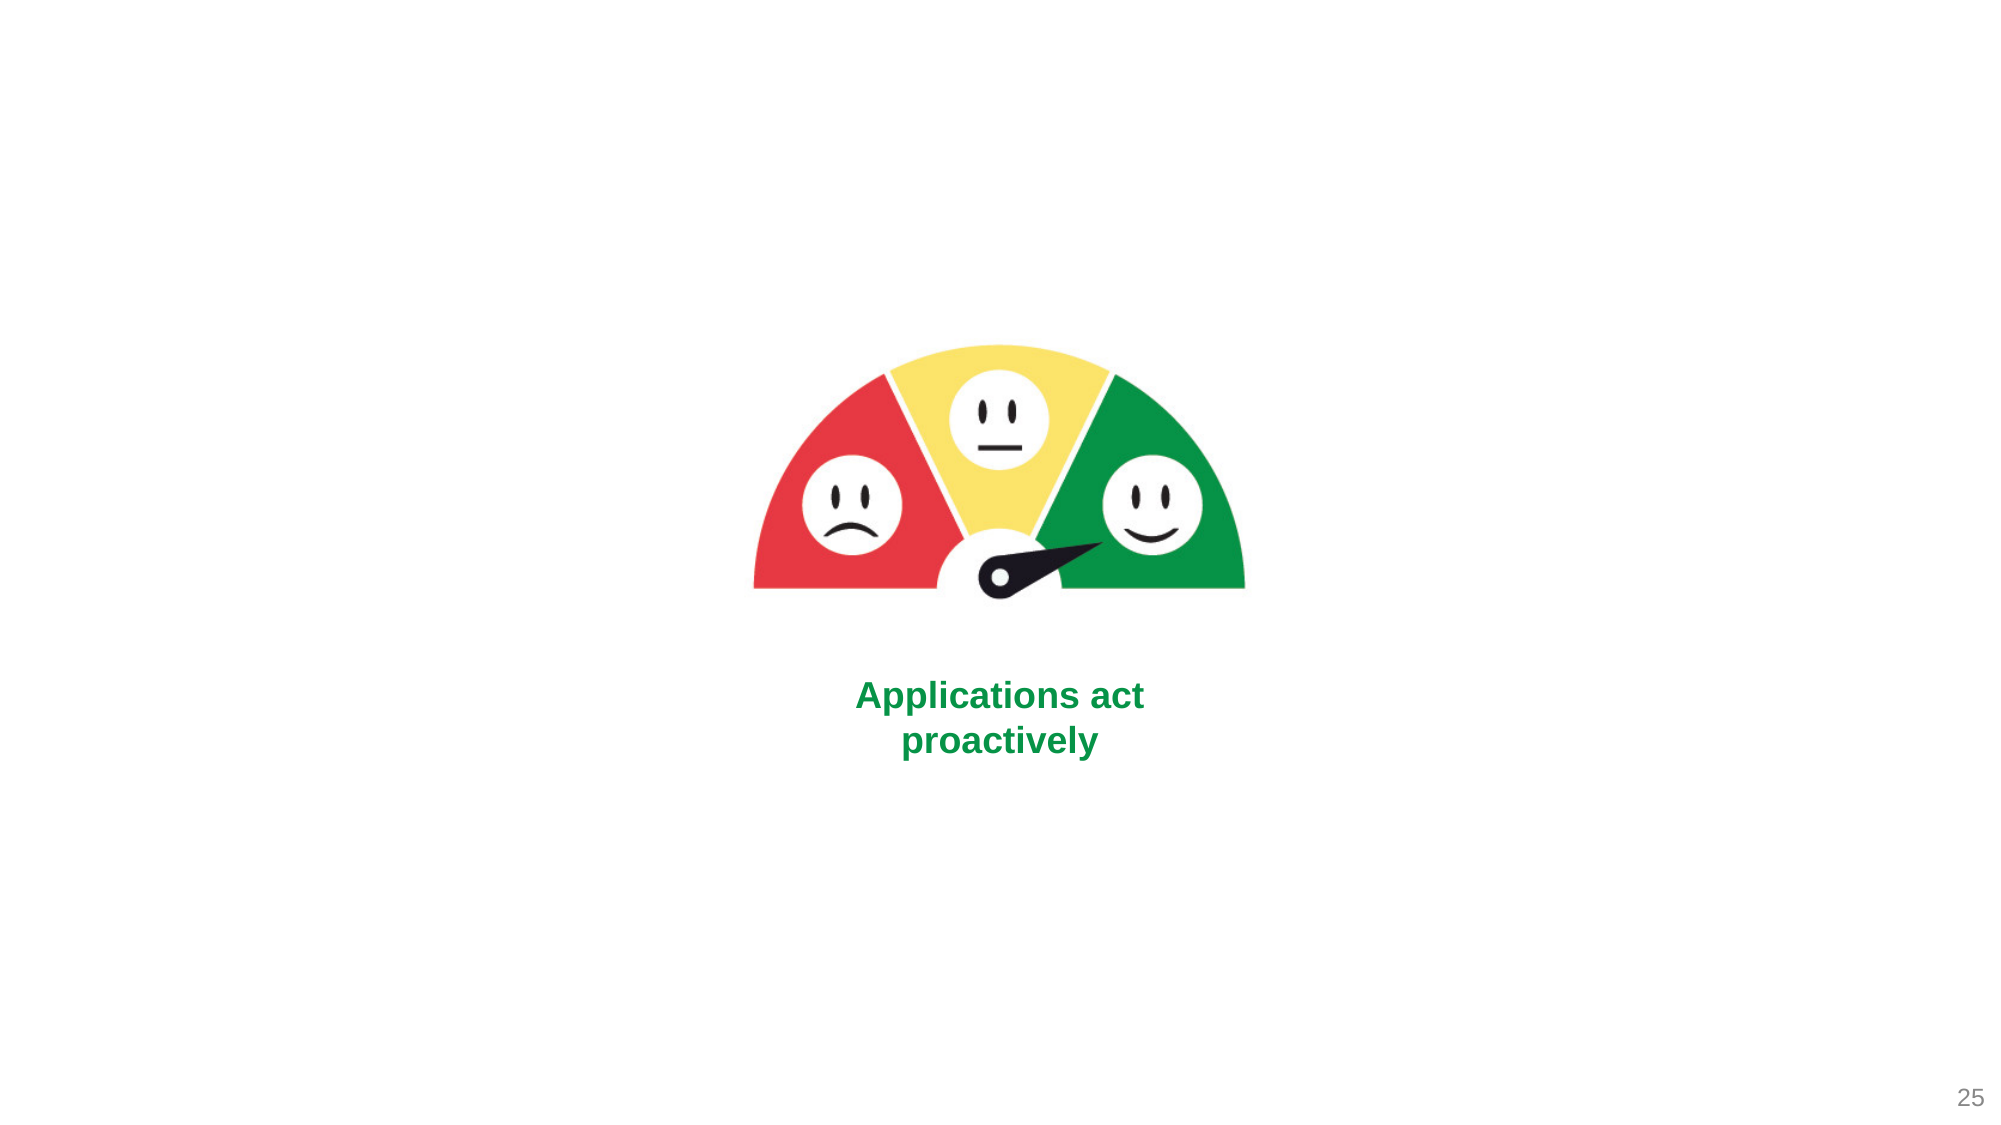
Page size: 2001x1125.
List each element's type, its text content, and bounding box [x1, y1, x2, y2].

text_box Applications act proactively [749, 663, 1251, 768]
picture [668, 300, 1332, 639]
slide_number 25 [1656, 1066, 2000, 1125]
